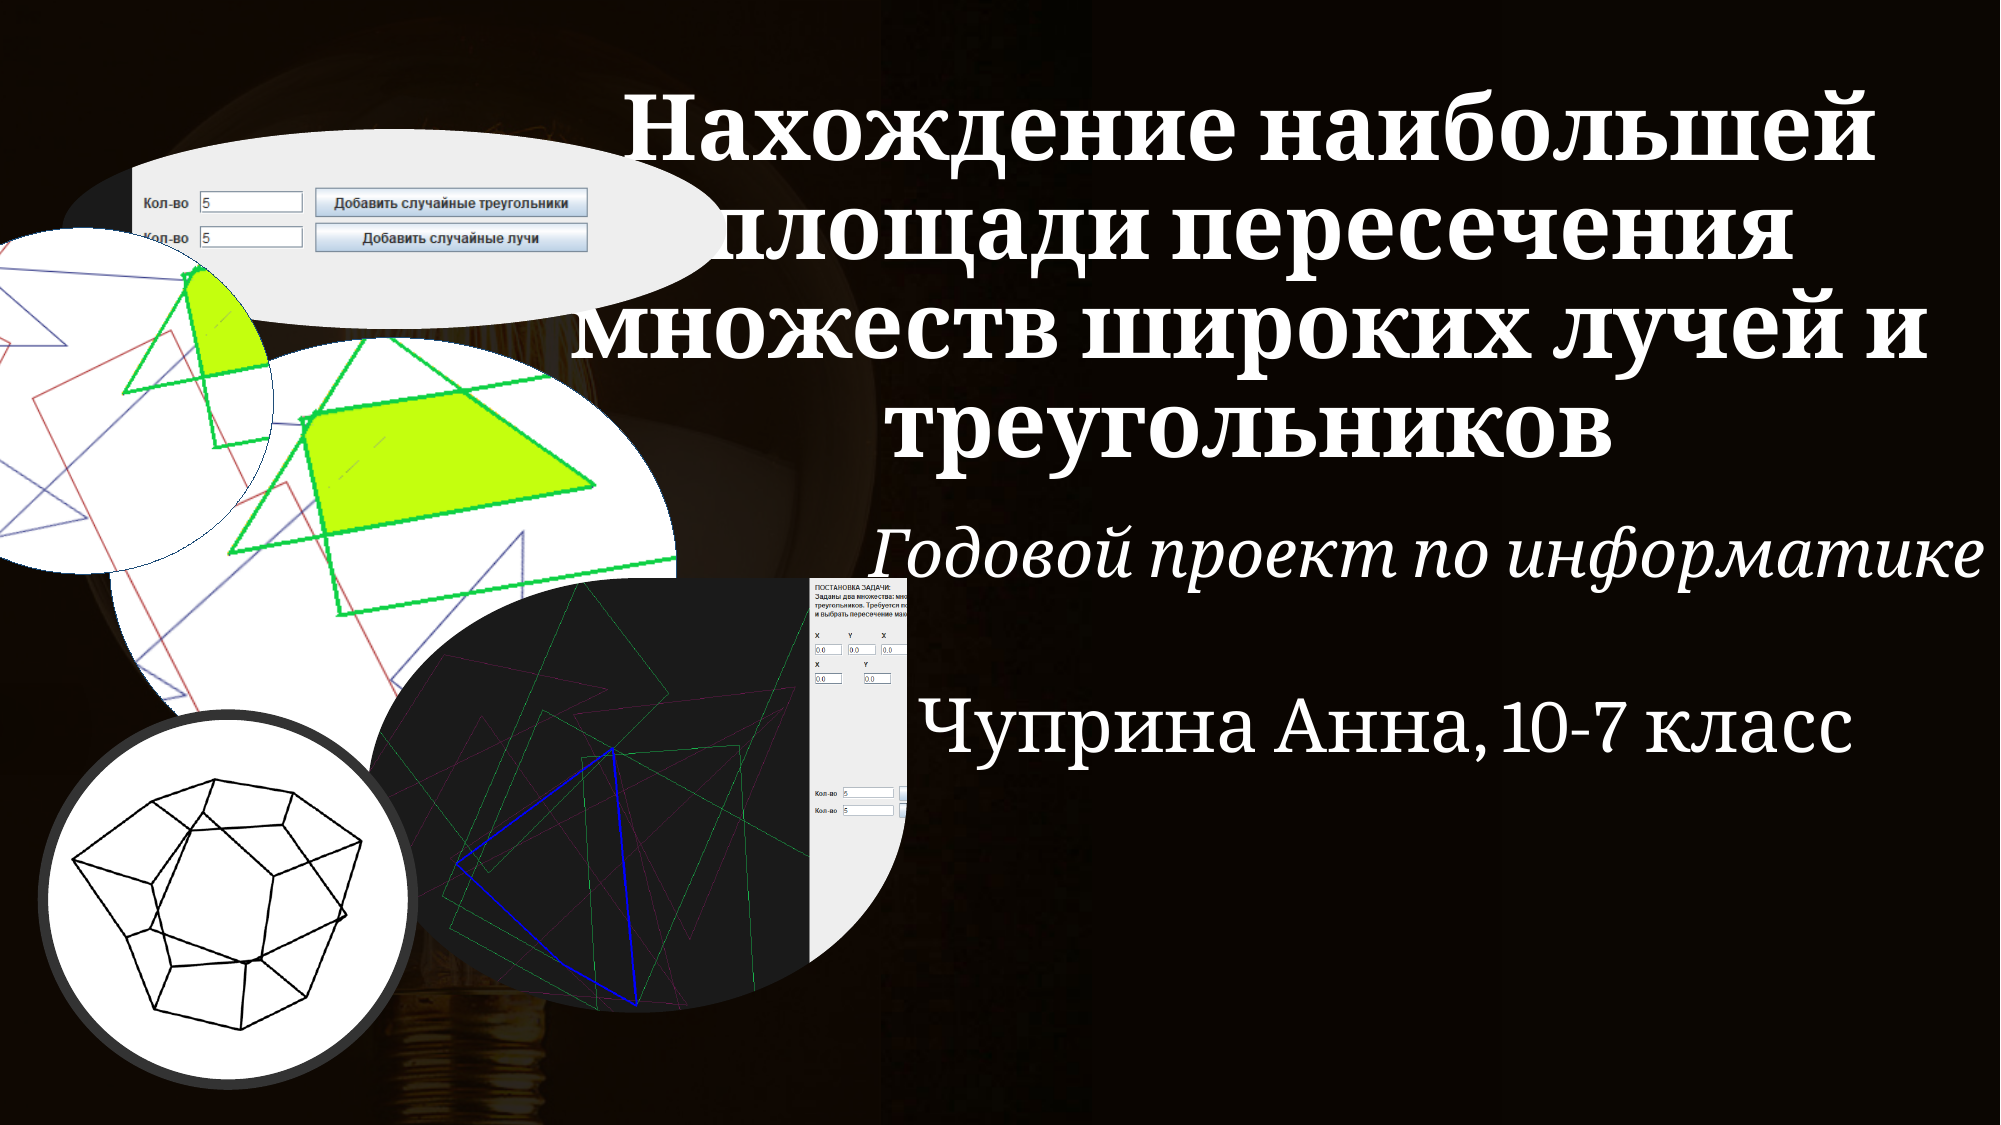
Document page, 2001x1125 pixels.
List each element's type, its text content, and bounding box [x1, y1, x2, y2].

subtitle Годовой проект по информатике [1092, 512, 2000, 785]
picture [0, 129, 907, 1085]
title Нахождение наибольшей площади пересечения множеств широких лучей и треугольников [1092, 47, 1946, 485]
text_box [0, 0, 1092, 1125]
